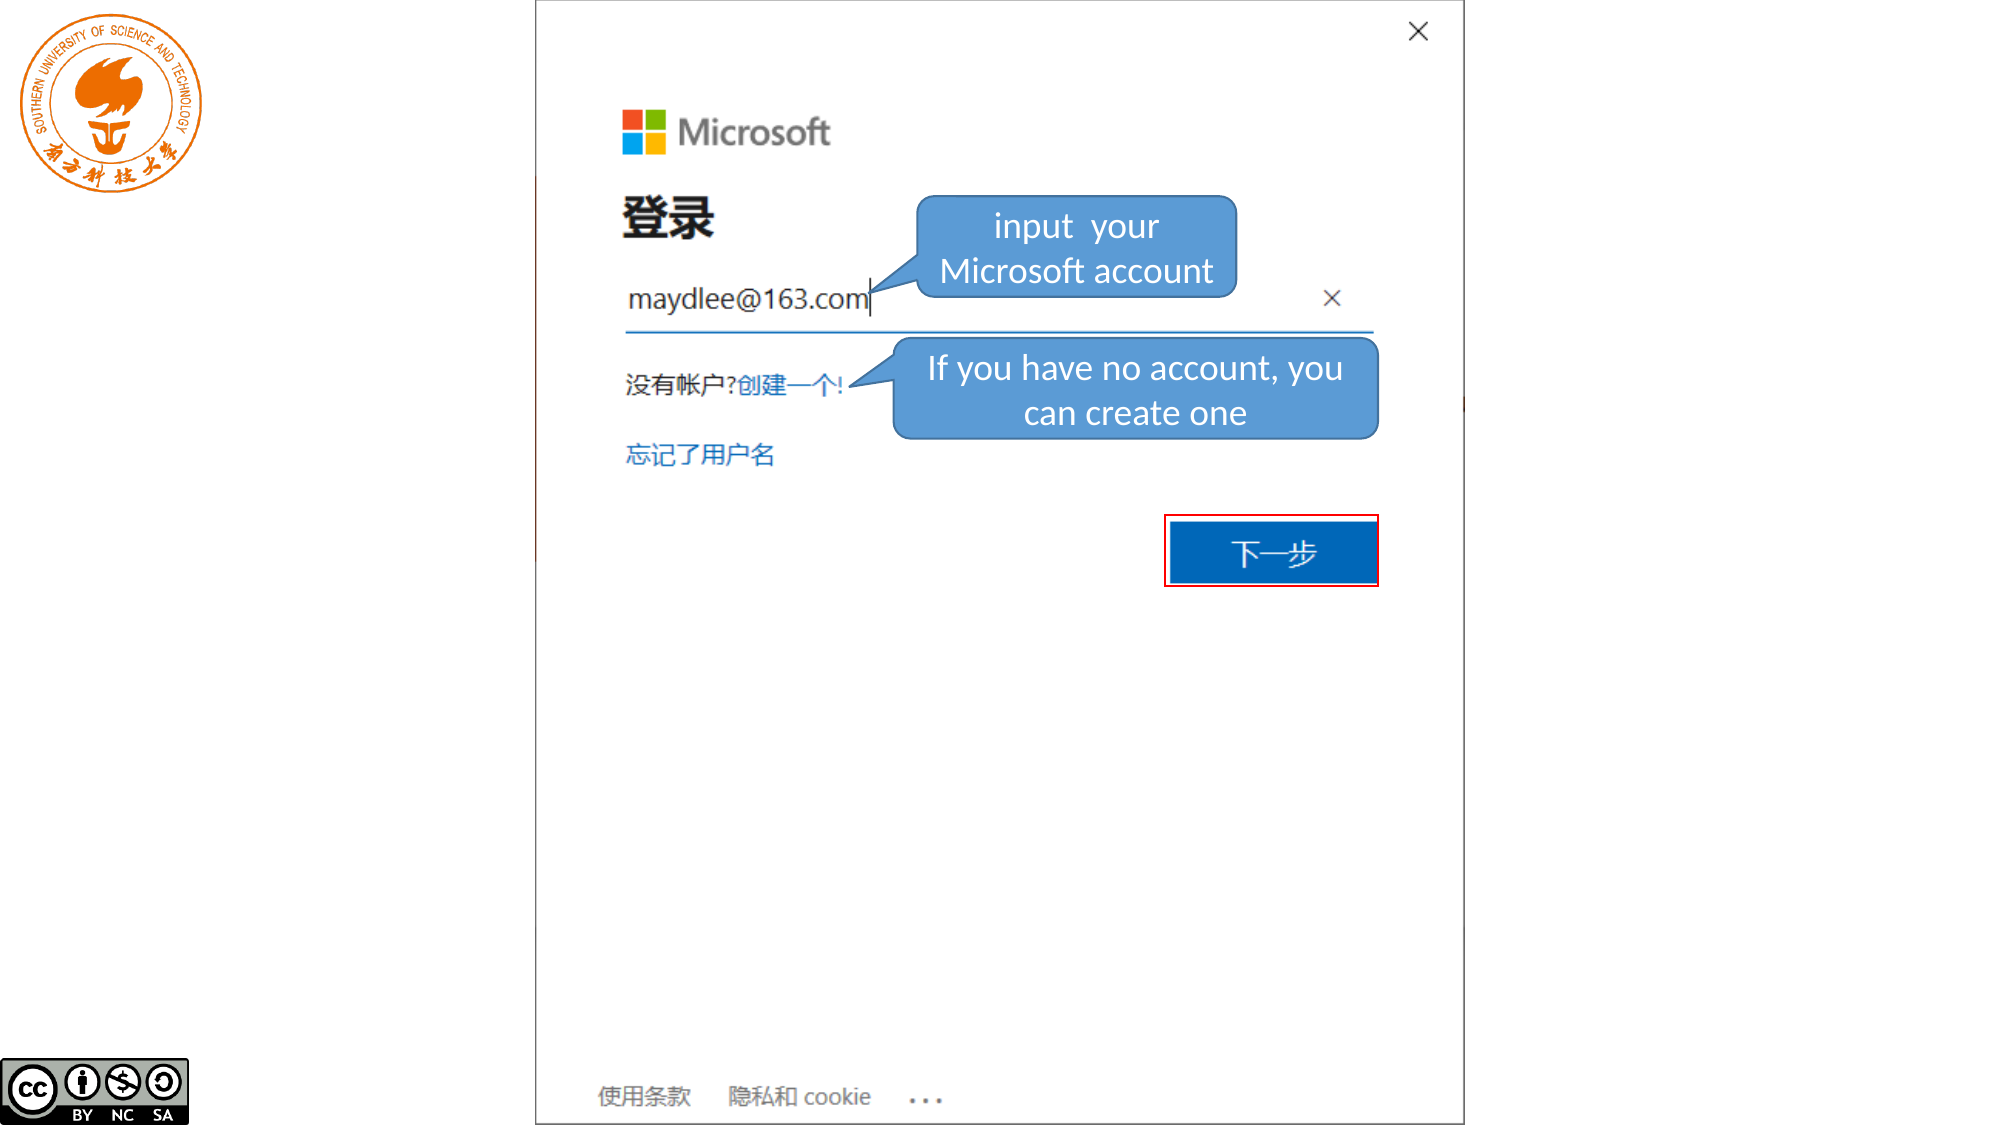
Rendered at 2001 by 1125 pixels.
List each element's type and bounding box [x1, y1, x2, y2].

picture [535, 0, 1465, 1125]
picture [18, 11, 202, 194]
picture [0, 1058, 189, 1125]
